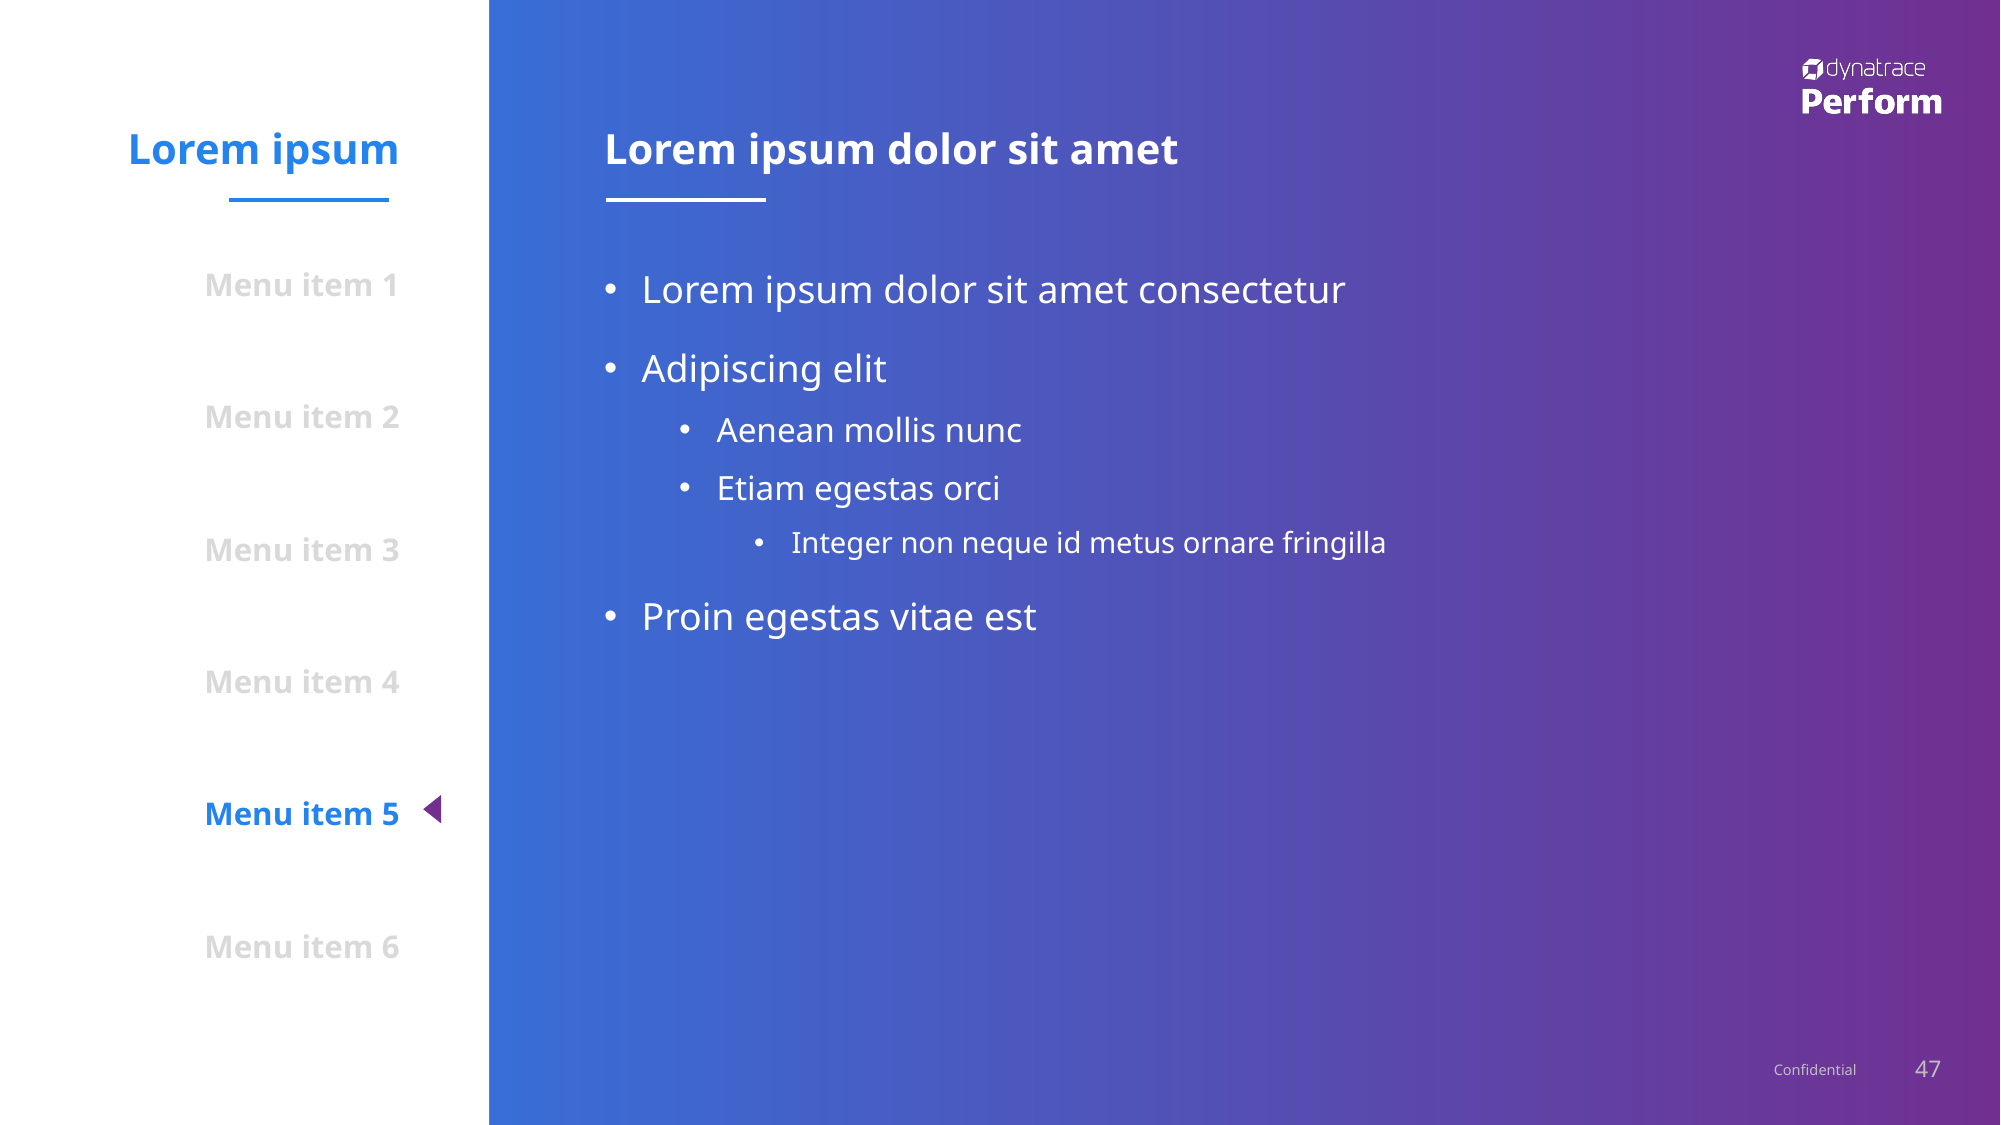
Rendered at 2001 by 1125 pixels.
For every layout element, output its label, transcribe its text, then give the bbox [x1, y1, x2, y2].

picture [1797, 51, 1945, 125]
list Lorem ipsum dolor sit amet consectetur Adipiscing elit Aenean mollis nunc Etiam egestas orci Integer non neque id metus ornare fringilla Proin egestas vitae est [589, 249, 1863, 1014]
text_box [422, 793, 442, 825]
title Lorem ipsum dolor sit amet [589, 59, 1863, 181]
list Lorem ipsum [73, 59, 415, 181]
list Menu item 1 Menu item 2 Menu item 3 Menu item 4 Menu item 5 Menu item 6 [73, 249, 415, 1125]
